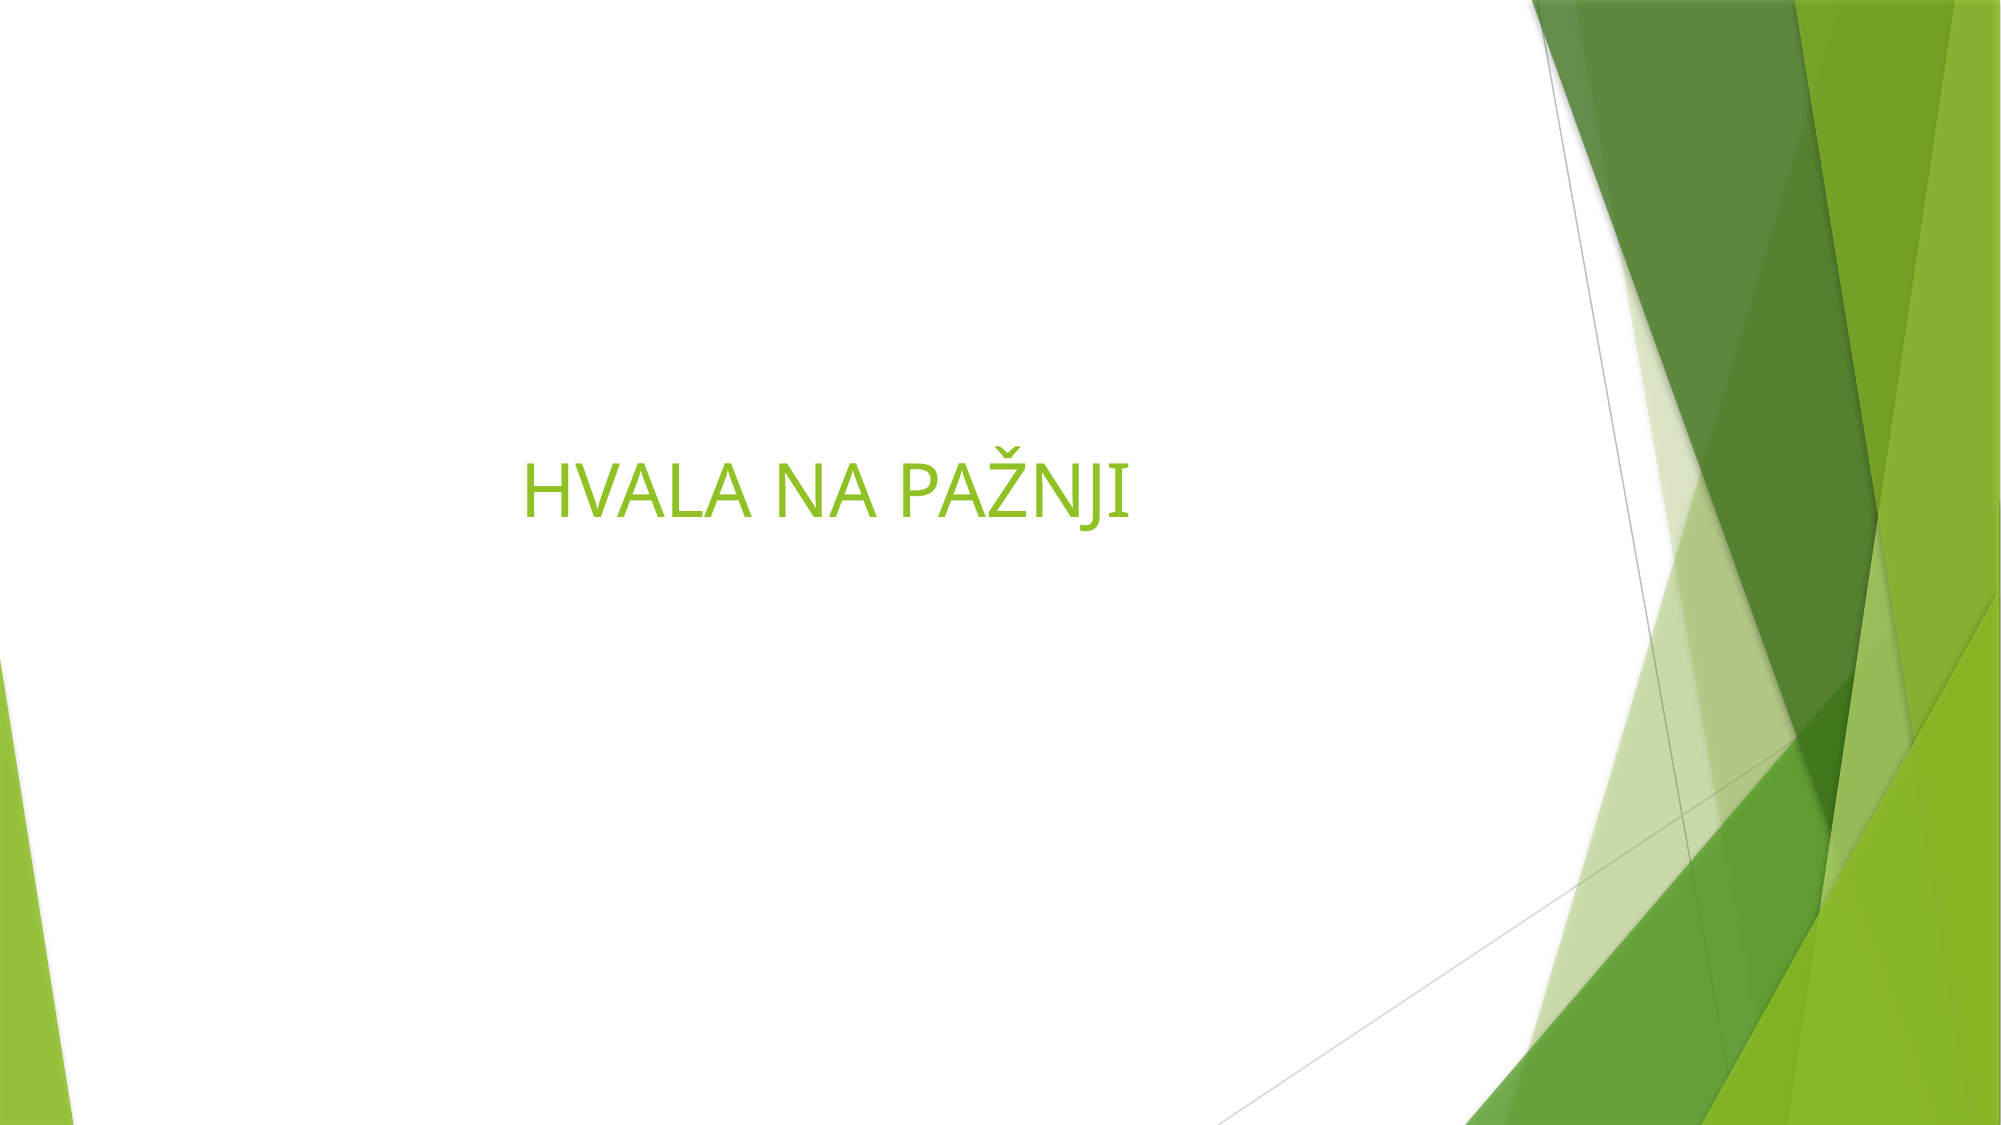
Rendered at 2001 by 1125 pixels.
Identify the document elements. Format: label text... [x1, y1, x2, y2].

title HVALA NA PAŽNJI [121, 435, 1532, 653]
